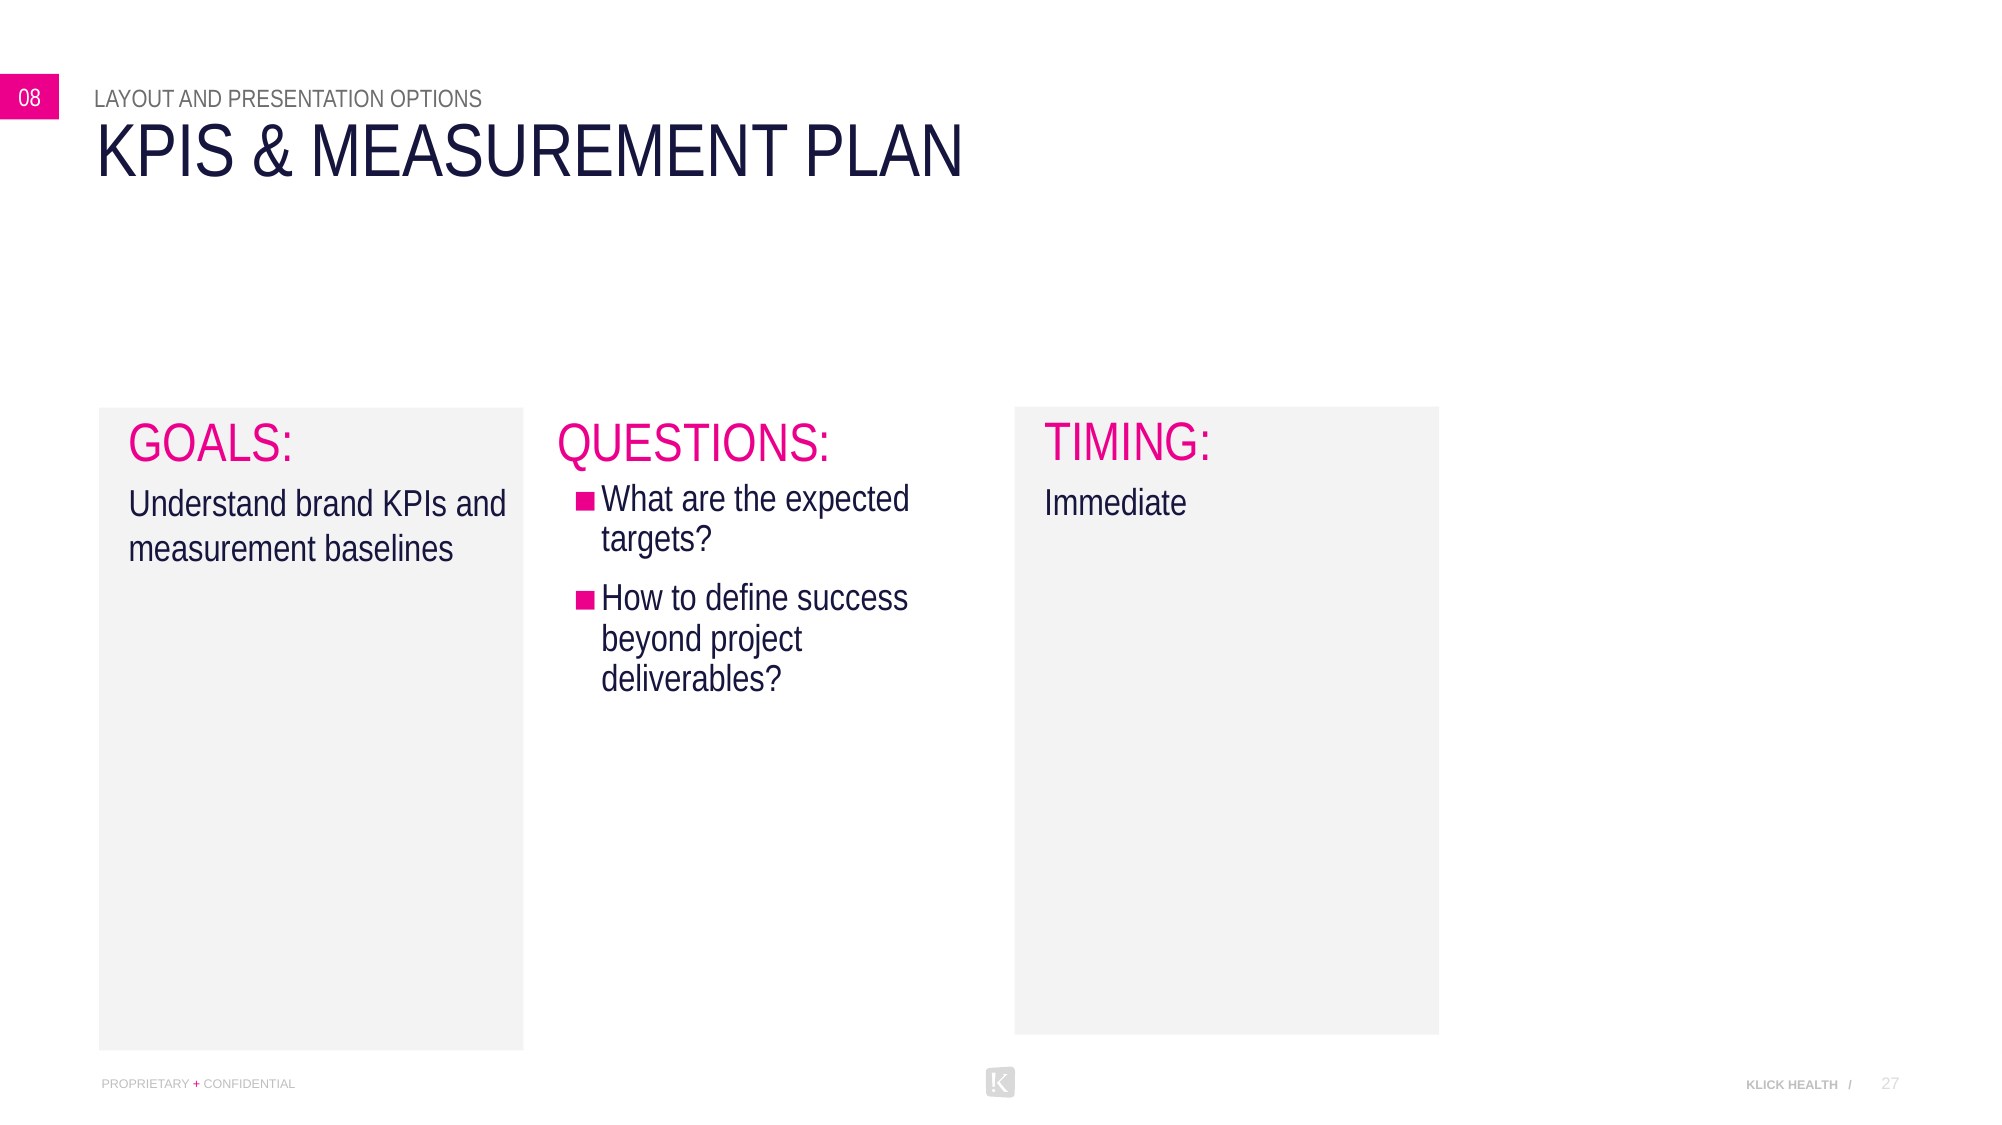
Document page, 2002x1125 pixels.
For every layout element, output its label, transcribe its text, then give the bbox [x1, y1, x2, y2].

list layout and presentation options [87, 83, 1391, 114]
slide_number 27 [1860, 1072, 1900, 1094]
list GOALS: Understand brand KPIs and measurement baselines [99, 407, 524, 1051]
list QUESTIONS: What are the expected targets? How to define success beyond project deliverables? [557, 407, 982, 704]
title KPIs & Measurement Plan [96, 119, 1897, 196]
list 08 [0, 73, 59, 120]
list TIMING: Immediate [1014, 406, 1440, 1035]
